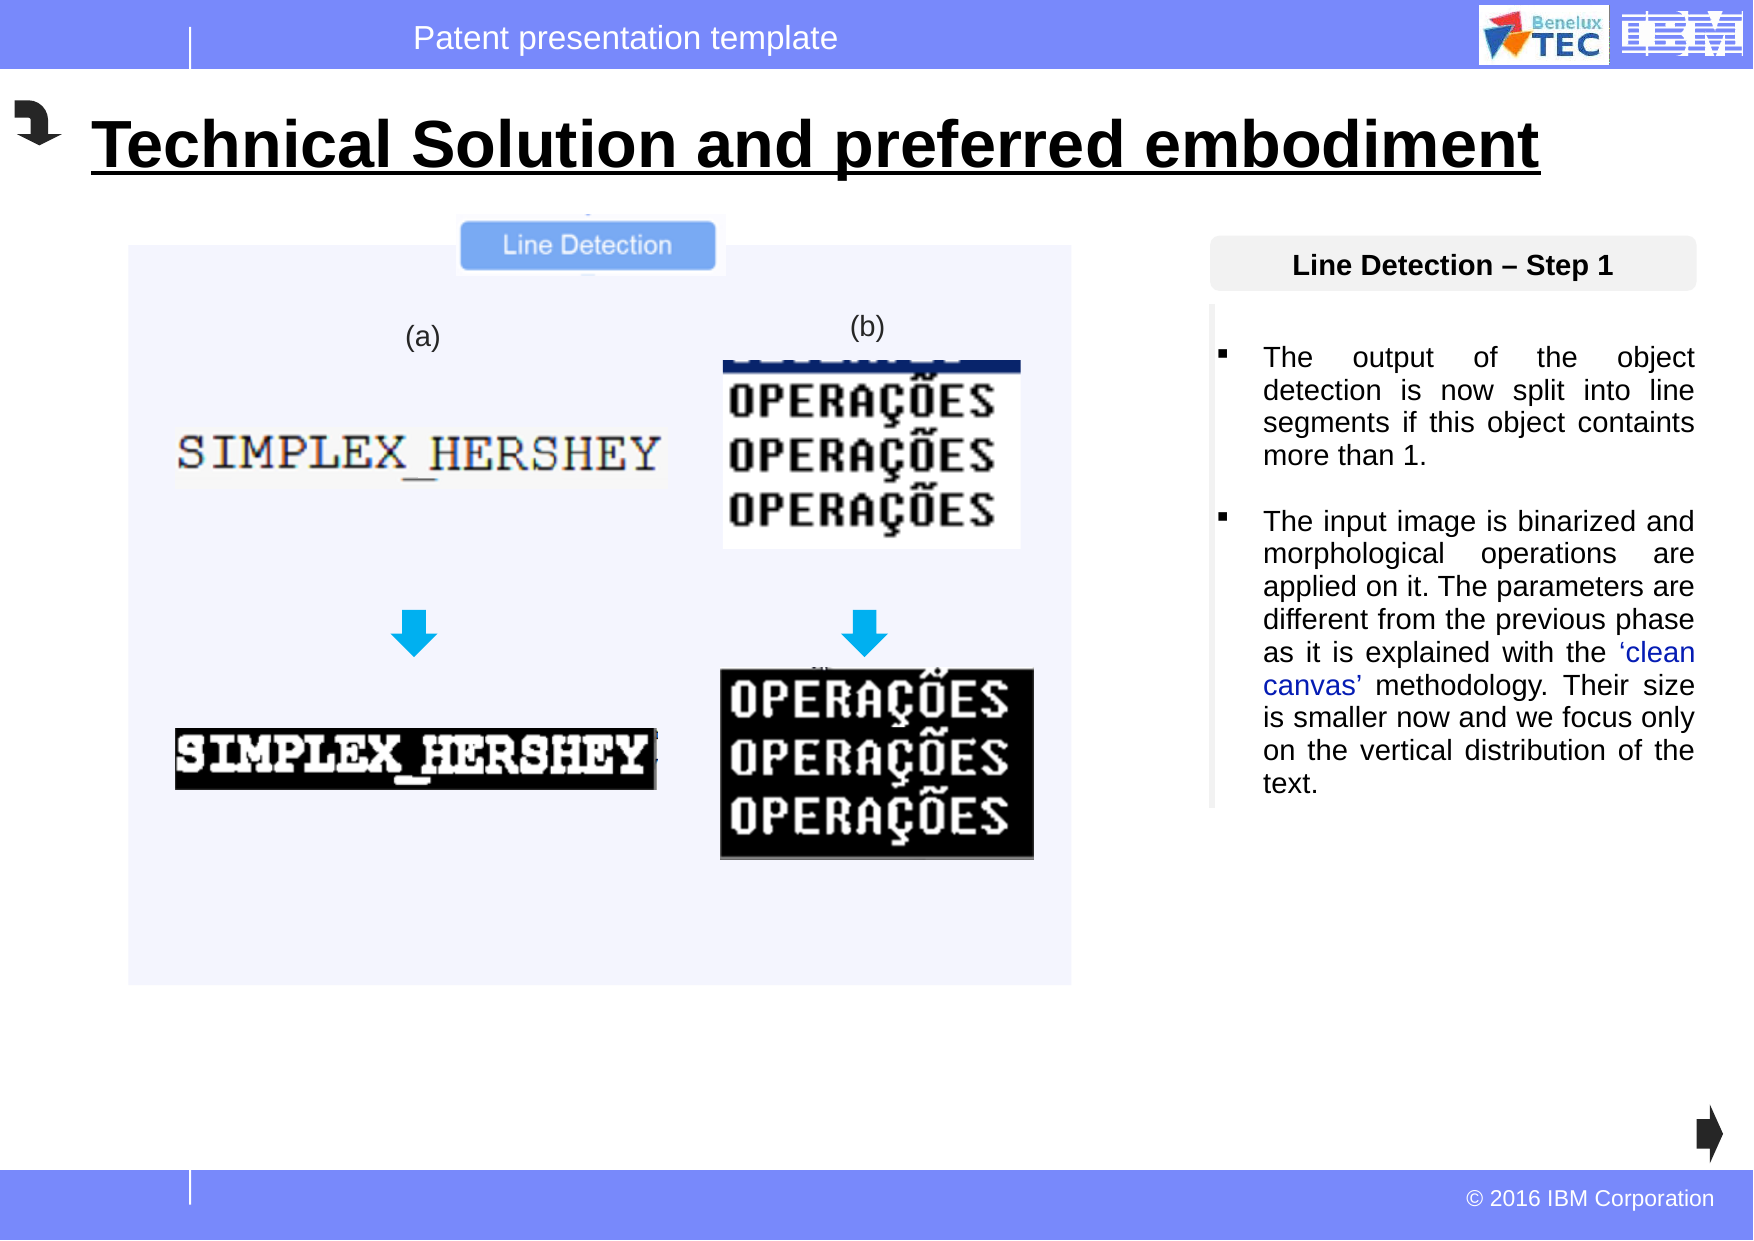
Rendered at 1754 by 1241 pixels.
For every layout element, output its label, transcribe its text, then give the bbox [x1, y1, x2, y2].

picture [175, 427, 668, 489]
picture [722, 359, 1021, 550]
table_header [1209, 304, 1215, 808]
picture [1479, 5, 1610, 65]
text_box [1696, 1104, 1724, 1164]
text_box [390, 609, 438, 658]
picture [720, 667, 1034, 860]
text_box (a) [390, 310, 482, 360]
text_box (b) [834, 299, 942, 350]
text_box [840, 609, 889, 658]
text_box Line Detection – Step 1 [1210, 235, 1697, 291]
title Technical Solution and preferred embodiment [73, 100, 1656, 191]
text_box [14, 100, 62, 146]
table_header The output of the object detection is now split into line segments if this object containts more than 1. The input image is binarized and morphological operations are applied on it. The parameters are different from the previous phase as it is explained with the ‘clean canvas’ methodology. Their size is smaller now and we focus only on the vertical distribution of the text. [1216, 308, 1696, 832]
picture [175, 728, 659, 790]
picture [456, 214, 726, 276]
text_box [128, 245, 1072, 986]
